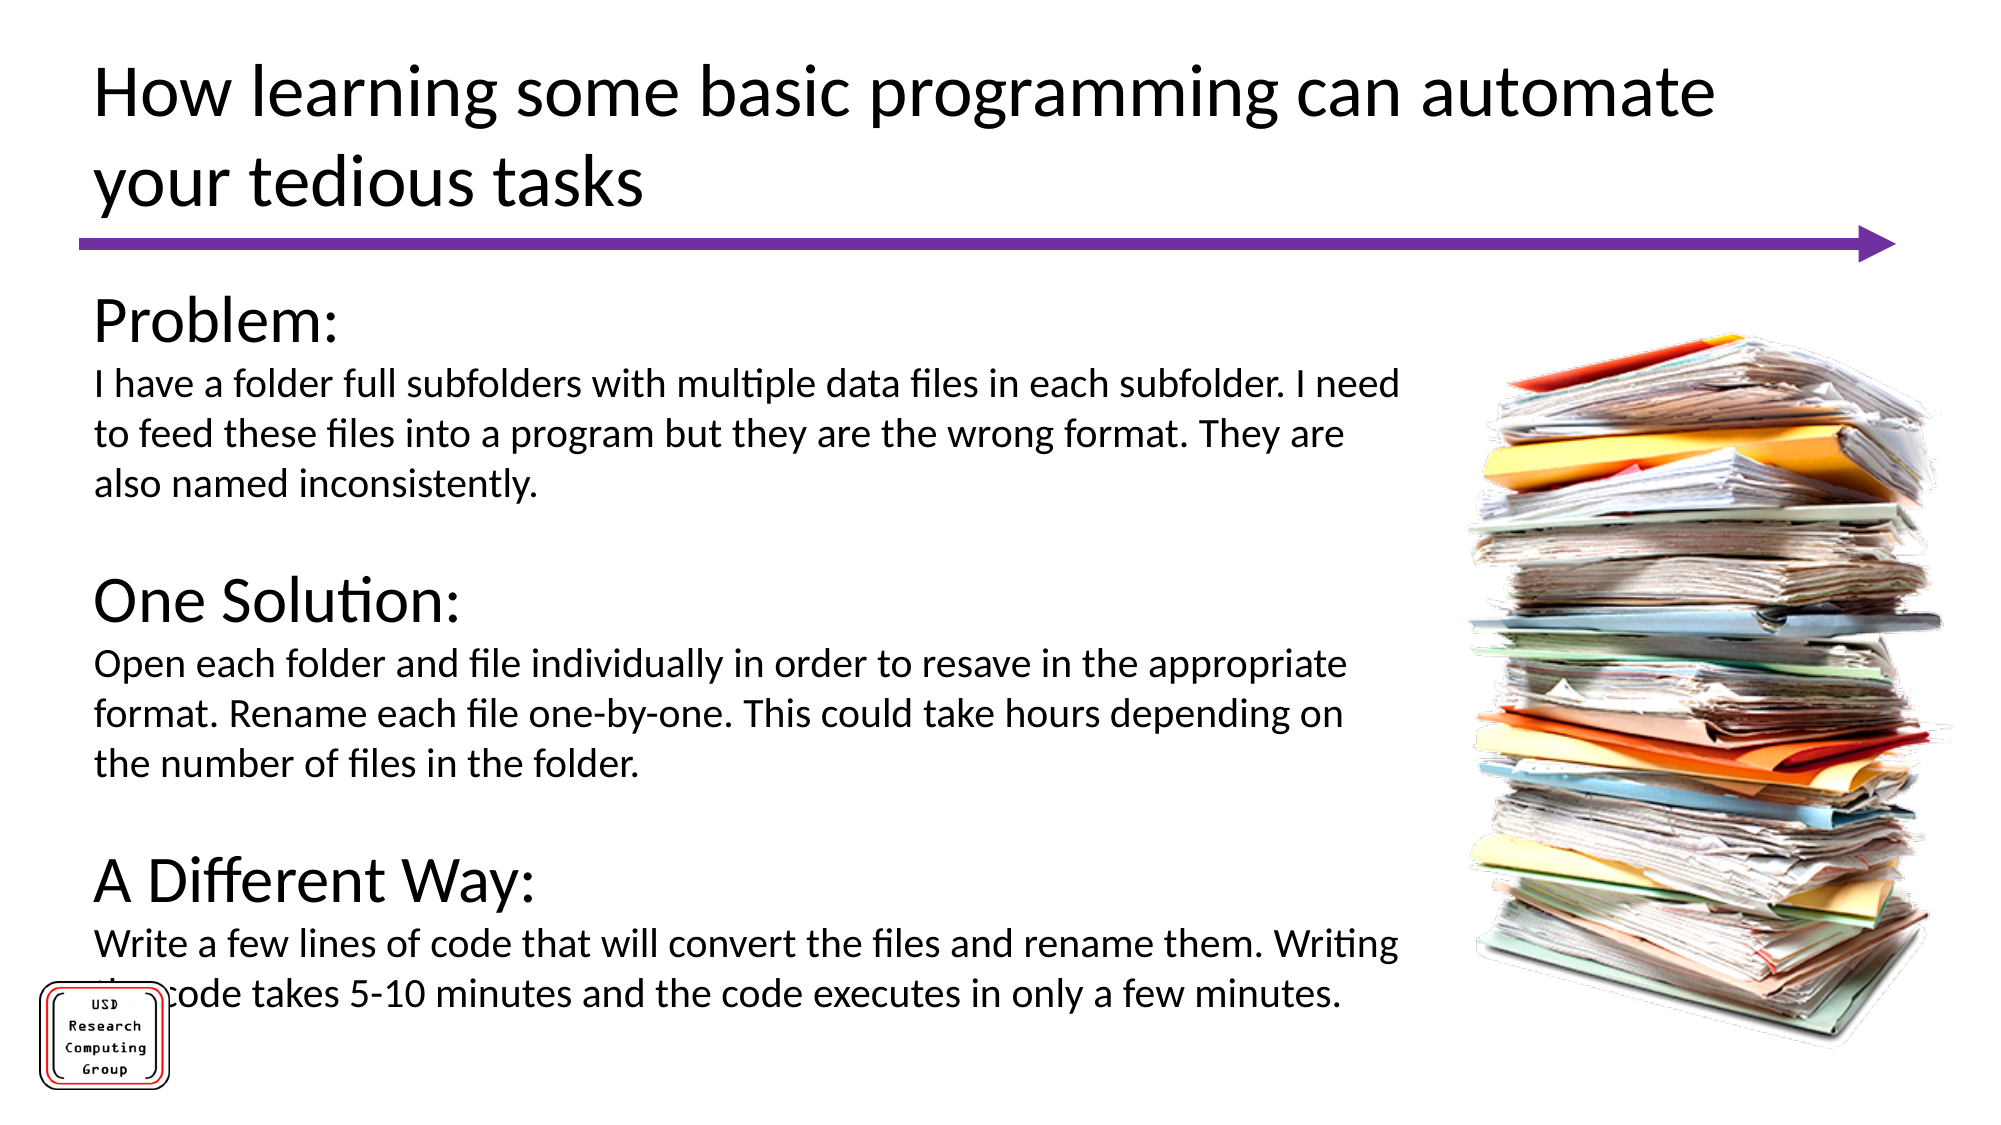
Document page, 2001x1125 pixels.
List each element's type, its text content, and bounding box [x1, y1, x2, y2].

text_box Problem: I have a folder full subfolders with multiple data files in each subfolder. I need to feed these files into a program but they are the wrong format. They are also named inconsistently. One Solution: Open each folder and file individually in order to resave in the appropriate format. Rename each file one-by-one. This could take hours depending on the number of files in the folder. A Different Way: Write a few lines of code that will convert the files and rename them. Writing the code takes 5-10 minutes and the code executes in only a few minutes. [79, 268, 1423, 1024]
text_box How learning some basic programming can automate your tedious tasks [79, 34, 1800, 230]
picture [1441, 286, 1964, 1069]
picture [39, 981, 170, 1090]
